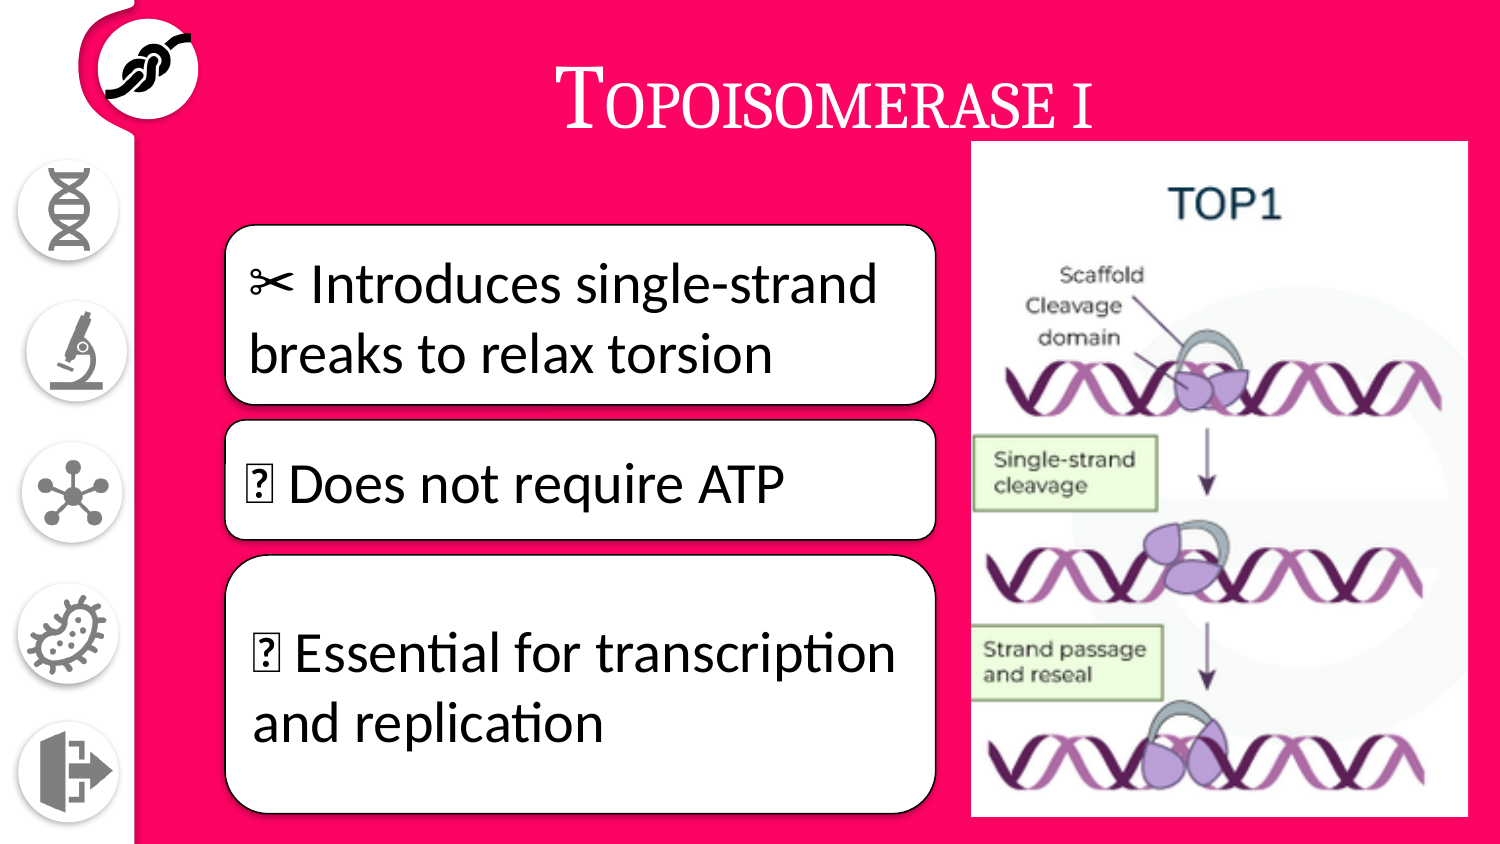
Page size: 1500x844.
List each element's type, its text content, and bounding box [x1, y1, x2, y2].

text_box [26, 300, 128, 402]
text_box [0, 0, 136, 844]
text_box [17, 159, 119, 261]
text_box 🔄 Does not require ATP [224, 419, 937, 541]
text_box TOPOISOMERASE I [540, 29, 1110, 155]
text_box 🧬 Essential for transcription and replication [224, 554, 937, 815]
picture [970, 141, 1469, 817]
text_box ✂️ Introduces single-strand breaks to relax torsion [224, 224, 937, 406]
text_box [97, 18, 199, 120]
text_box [17, 583, 119, 684]
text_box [17, 721, 121, 823]
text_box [21, 441, 123, 543]
